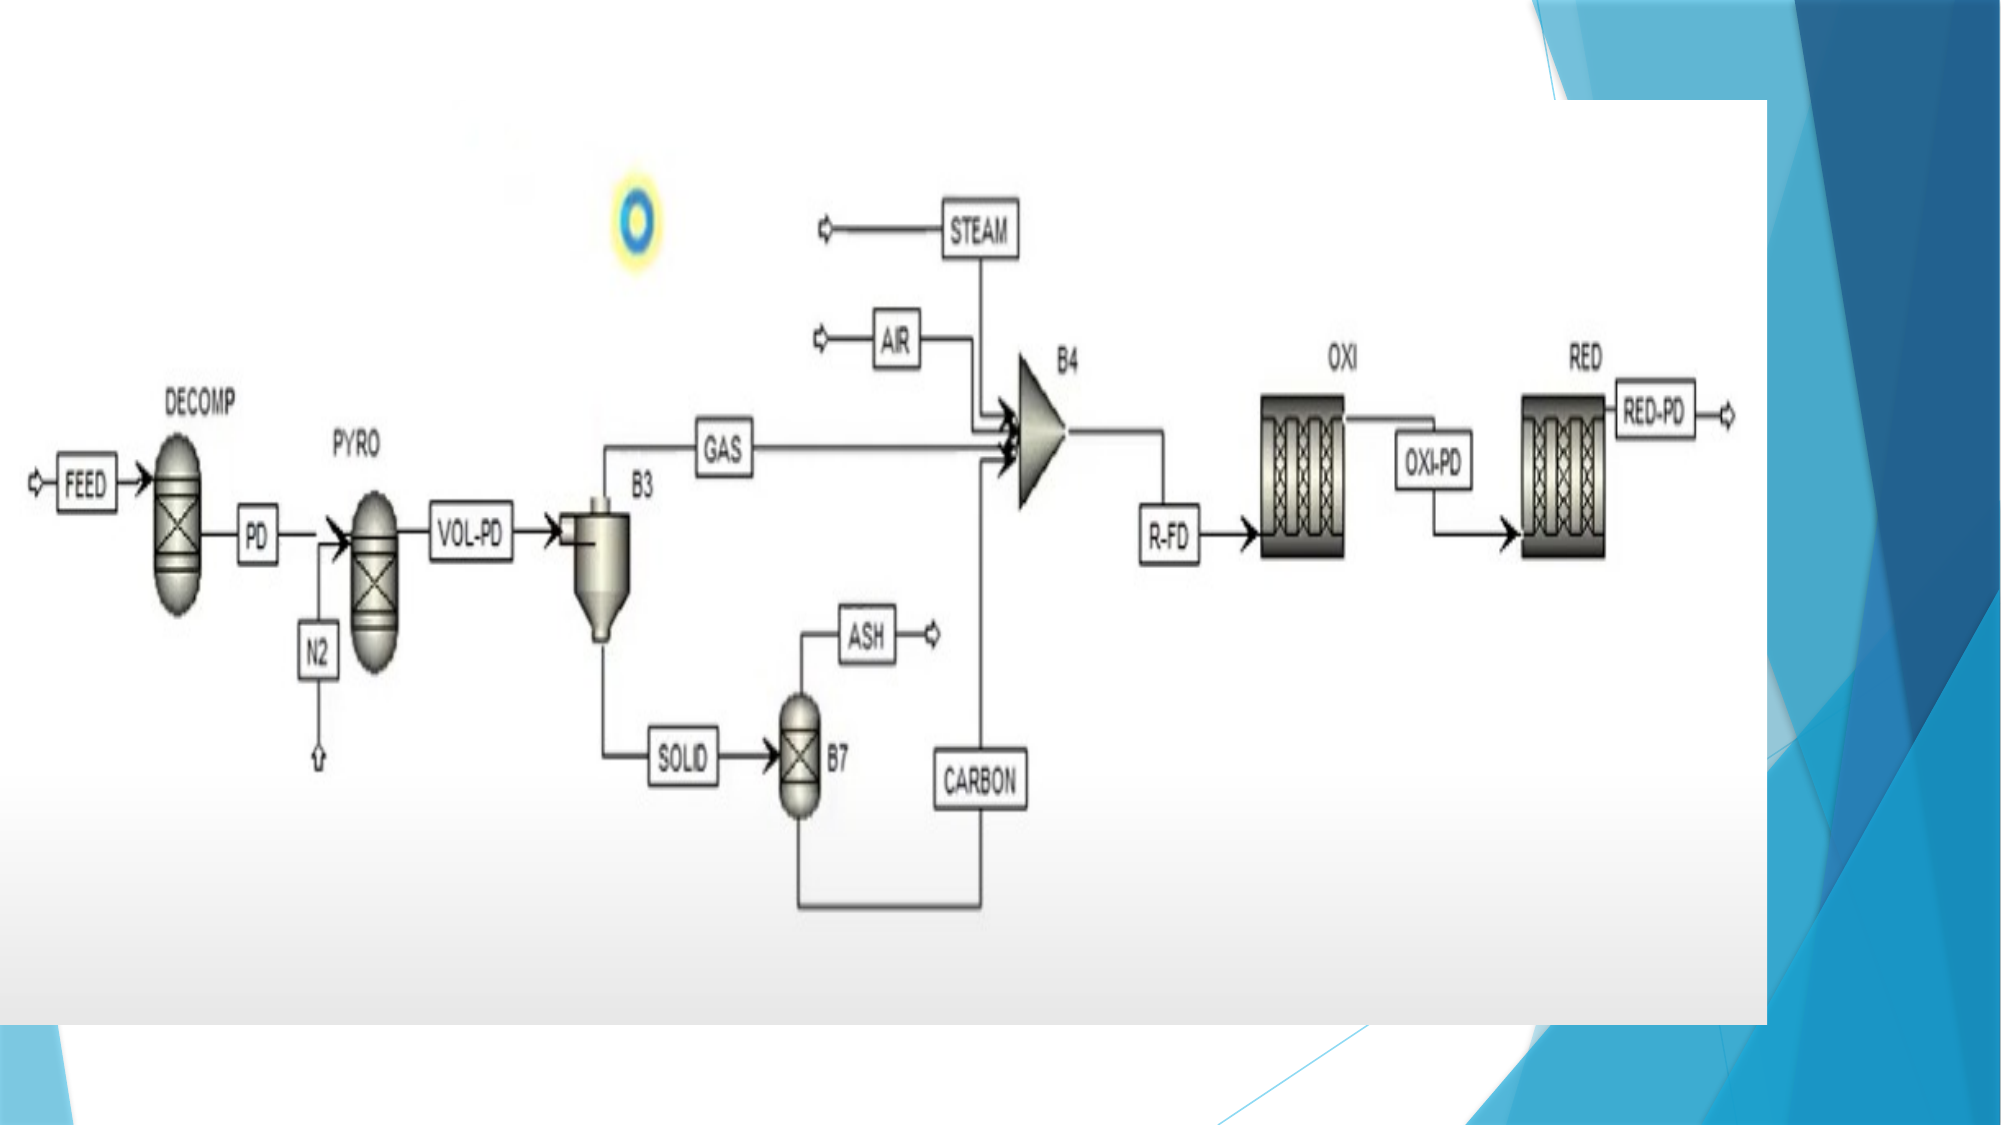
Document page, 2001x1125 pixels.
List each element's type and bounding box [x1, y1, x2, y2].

picture [0, 100, 1768, 1025]
